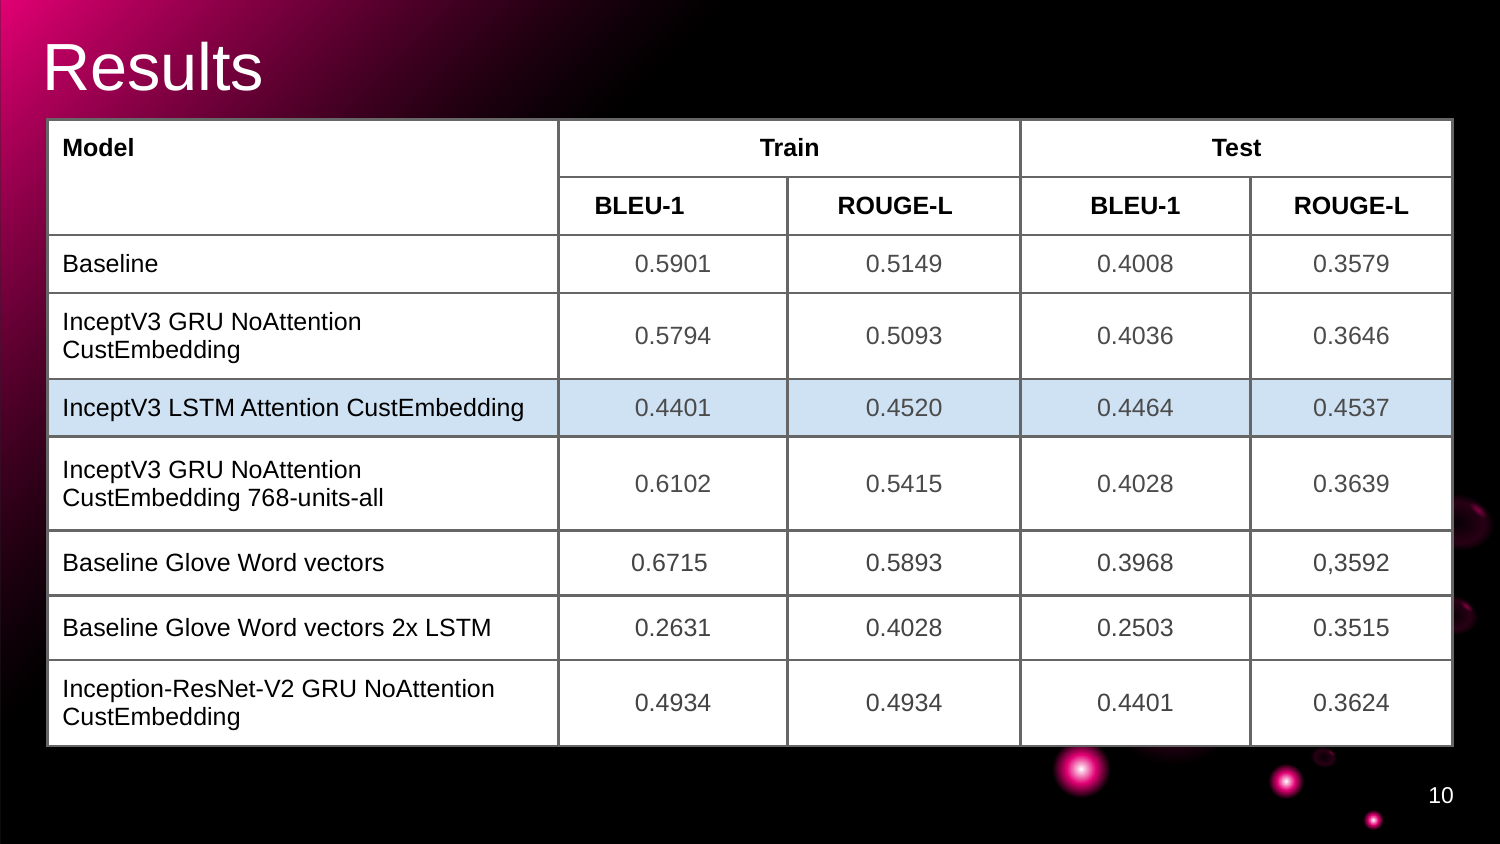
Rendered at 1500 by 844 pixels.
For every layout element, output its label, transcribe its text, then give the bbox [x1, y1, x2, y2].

table_header Model [49, 121, 557, 234]
table_cell InceptV3 GRU NoAttention CustEmbedding [49, 294, 557, 378]
table_cell 0.4008 [1022, 236, 1249, 292]
table_cell 0,3592 [1252, 532, 1451, 594]
table_cell 0.5893 [789, 532, 1019, 594]
table_cell 0.5093 [789, 294, 1019, 378]
table_cell ROUGE-L [1252, 178, 1451, 234]
table_cell 0.4401 [560, 380, 786, 435]
table_cell 0.2503 [1022, 597, 1249, 659]
table_cell 0.5149 [789, 236, 1019, 292]
table_cell 0.3624 [1252, 661, 1451, 745]
title Results [42, 32, 1458, 99]
table_cell Baseline [49, 236, 557, 292]
table_cell 0.4401 [1022, 661, 1249, 745]
table_cell 0.4464 [1022, 380, 1249, 435]
table_cell 0.4036 [1022, 294, 1249, 378]
table_cell 0.5901 [560, 236, 786, 292]
table_cell Baseline Glove Word vectors [49, 532, 557, 594]
table_cell 0.3646 [1252, 294, 1451, 378]
table_cell 0.3968 [1022, 532, 1249, 594]
slide_number ‹#› [1406, 776, 1454, 813]
table_cell 0.3579 [1252, 236, 1451, 292]
table_cell 0.4520 [789, 380, 1019, 435]
table_cell 0.4934 [560, 661, 786, 745]
table_cell 0.6715 [560, 532, 786, 594]
picture [0, 0, 1500, 844]
table_cell Baseline Glove Word vectors 2x LSTM [49, 597, 557, 659]
table_cell InceptV3 GRU NoAttention CustEmbedding 768-units-all [49, 438, 557, 529]
table_cell BLEU-1 [1022, 178, 1249, 234]
table_cell BLEU-1 [560, 178, 786, 234]
table_cell 0.2631 [560, 597, 786, 659]
table_cell ROUGE-L [789, 178, 1019, 234]
table_cell InceptV3 LSTM Attention CustEmbedding [49, 380, 557, 435]
table_cell 0.4028 [789, 597, 1019, 659]
table_cell 0.4934 [789, 661, 1019, 745]
table_cell 0.6102 [560, 438, 786, 529]
table_cell 0.3515 [1252, 597, 1451, 659]
table_header Train [560, 121, 1019, 176]
table_cell Inception-ResNet-V2 GRU NoAttention CustEmbedding [49, 661, 557, 745]
table_cell 0.4028 [1022, 438, 1249, 529]
table_cell 0.3639 [1252, 438, 1451, 529]
table_cell 0.5794 [560, 294, 786, 378]
table_header Test [1022, 121, 1451, 176]
table_cell 0.5415 [789, 438, 1019, 529]
table_cell 0.4537 [1252, 380, 1451, 435]
